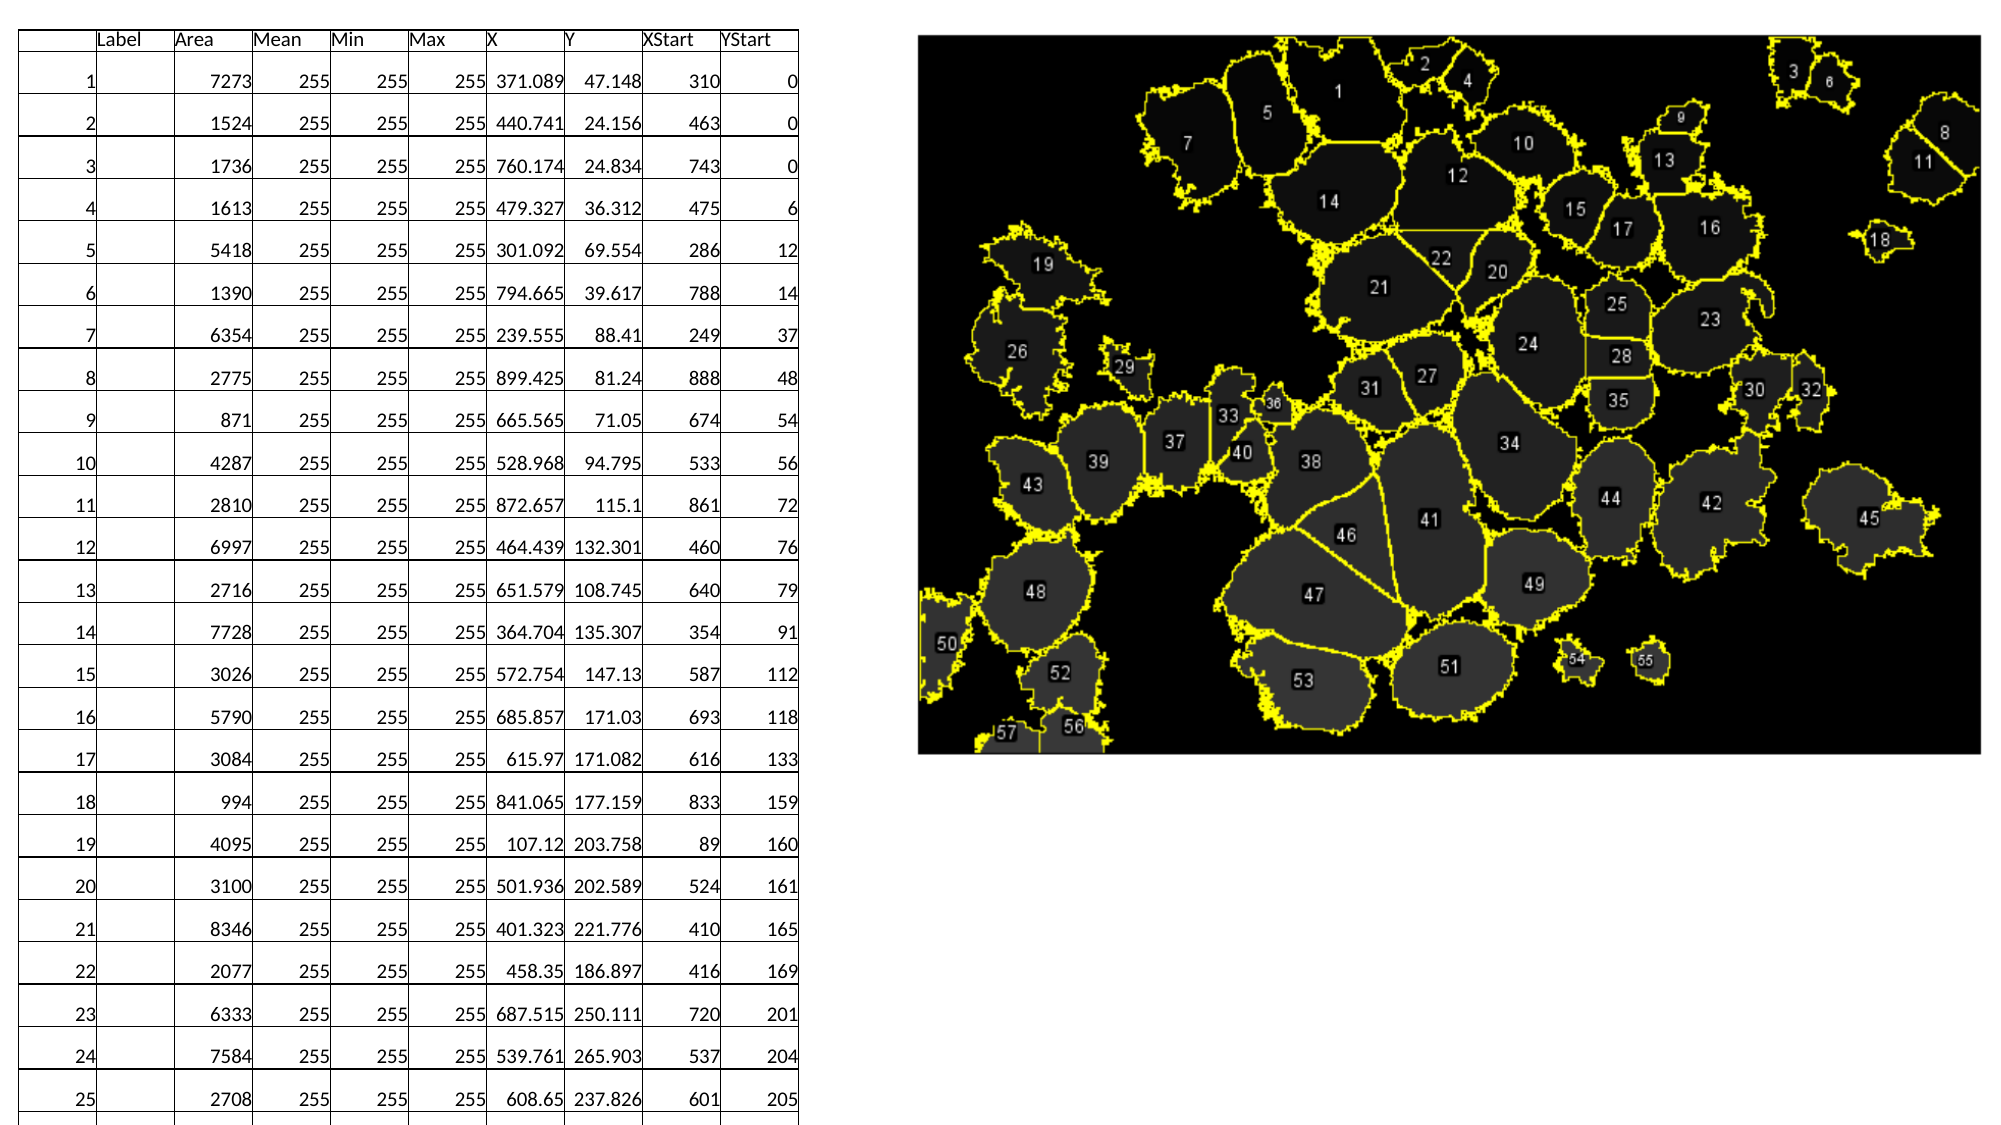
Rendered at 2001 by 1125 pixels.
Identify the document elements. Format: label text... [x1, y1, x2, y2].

table_cell 255 [331, 306, 408, 347]
table_cell 255 [331, 730, 408, 771]
table_cell 91 [721, 603, 798, 644]
table_cell 24 [19, 1027, 96, 1068]
table_cell 255 [331, 688, 408, 729]
table_cell 4095 [175, 815, 252, 856]
table_cell [97, 391, 174, 432]
table_cell 524 [643, 858, 720, 899]
table_cell 255 [331, 94, 408, 135]
table_header Label [97, 31, 174, 51]
table_cell 255 [253, 1027, 330, 1068]
table_cell 255 [253, 985, 330, 1026]
table_cell 237.826 [565, 1070, 642, 1111]
table_cell 255 [253, 858, 330, 899]
table_cell 87.338 [487, 1112, 564, 1125]
table_cell 255 [253, 1070, 330, 1111]
table_cell [97, 52, 174, 93]
table_cell 4287 [175, 433, 252, 475]
table_cell [97, 306, 174, 347]
table_cell 601 [643, 1070, 720, 1111]
table_cell [97, 985, 174, 1026]
table_cell 135.307 [565, 603, 642, 644]
table_cell 788 [643, 264, 720, 305]
table_cell 255 [253, 942, 330, 983]
table_cell 255 [253, 815, 330, 856]
table_cell 2810 [175, 476, 252, 517]
table_cell 255 [331, 900, 408, 941]
table_cell 899.425 [487, 349, 564, 390]
table_cell 255 [253, 603, 330, 644]
table_cell 255 [409, 94, 486, 135]
table_cell 160 [721, 815, 798, 856]
table_cell 1524 [175, 94, 252, 135]
table_cell 7728 [175, 603, 252, 644]
table_cell 255 [331, 815, 408, 856]
table_cell 0 [721, 52, 798, 93]
table_cell 2775 [175, 349, 252, 390]
table_cell 14 [19, 603, 96, 644]
table_cell 255 [409, 858, 486, 899]
table_cell 255 [331, 1112, 408, 1125]
table_cell [97, 942, 174, 983]
table_cell 3 [19, 137, 96, 178]
table_cell 54 [721, 391, 798, 432]
table_cell 255 [253, 221, 330, 263]
table_cell 255 [409, 773, 486, 814]
table_cell 255 [331, 603, 408, 644]
table_cell 255 [331, 518, 408, 559]
table_cell 13 [19, 561, 96, 602]
table_cell 204 [721, 1027, 798, 1068]
table_cell 3100 [175, 858, 252, 899]
table_cell 205 [721, 1070, 798, 1111]
table_cell 108.745 [565, 561, 642, 602]
table_cell 132.301 [565, 518, 642, 559]
table_cell 3026 [175, 645, 252, 687]
table_cell 255 [331, 52, 408, 93]
table_cell 1390 [175, 264, 252, 305]
table_cell 107.12 [487, 815, 564, 856]
table_cell 665.565 [487, 391, 564, 432]
table_cell 147.13 [565, 645, 642, 687]
table_cell 255 [331, 391, 408, 432]
table_cell [97, 518, 174, 559]
table_header Y [565, 31, 642, 51]
table_cell 19 [19, 815, 96, 856]
table_cell 255 [253, 137, 330, 178]
table_cell [97, 858, 174, 899]
table_cell 401.323 [487, 900, 564, 941]
table_cell 81.24 [565, 349, 642, 390]
table_cell 36.312 [565, 179, 642, 220]
table_cell 2716 [175, 561, 252, 602]
table_cell 616 [643, 730, 720, 771]
table_cell 26 [19, 1112, 96, 1125]
table_cell 171.082 [565, 730, 642, 771]
table_cell 12 [721, 221, 798, 263]
table_cell 685.857 [487, 688, 564, 729]
table_cell 255 [409, 391, 486, 432]
table_cell 255 [409, 730, 486, 771]
table_cell 255 [409, 1027, 486, 1068]
table_cell 255 [409, 433, 486, 475]
table_cell 255 [409, 645, 486, 687]
table_cell 255 [331, 1027, 408, 1068]
table_cell 16 [19, 688, 96, 729]
table_cell 171.03 [565, 688, 642, 729]
table_cell 2 [19, 94, 96, 135]
table_header Min [331, 31, 408, 51]
table_cell 5 [19, 221, 96, 263]
table_cell 255 [409, 179, 486, 220]
table_cell 841.065 [487, 773, 564, 814]
table_cell 71.05 [565, 391, 642, 432]
table_cell 587 [643, 645, 720, 687]
table_cell 79 [721, 561, 798, 602]
table_cell 255 [409, 1112, 486, 1125]
table_cell 1 [19, 52, 96, 93]
table_cell 18 [19, 773, 96, 814]
table_cell 464.439 [487, 518, 564, 559]
table_cell 528.968 [487, 433, 564, 475]
table_cell 255 [409, 688, 486, 729]
table_cell 7 [19, 306, 96, 347]
table_cell 12 [19, 518, 96, 559]
table_cell 89 [643, 815, 720, 856]
table_cell 888 [643, 349, 720, 390]
table_cell 460 [643, 518, 720, 559]
table_cell 48 [721, 349, 798, 390]
table_cell 255 [409, 264, 486, 305]
table_cell 218 [721, 1112, 798, 1125]
table_cell 794.665 [487, 264, 564, 305]
table_cell 88.41 [565, 306, 642, 347]
table_cell 255 [409, 561, 486, 602]
table_cell 572.754 [487, 645, 564, 687]
table_cell [97, 730, 174, 771]
table_cell 265.903 [565, 1027, 642, 1068]
table_cell 6030 [175, 1112, 252, 1125]
table_cell [97, 603, 174, 644]
table_cell 255 [409, 476, 486, 517]
table_cell 24.834 [565, 137, 642, 178]
table_cell 6 [721, 179, 798, 220]
table_cell [97, 561, 174, 602]
table_cell 5790 [175, 688, 252, 729]
table_cell 871 [175, 391, 252, 432]
table_cell 3084 [175, 730, 252, 771]
table_cell 9 [19, 391, 96, 432]
table_cell 255 [331, 942, 408, 983]
table_cell 23 [19, 985, 96, 1026]
table_cell 11 [19, 476, 96, 517]
table_cell 2708 [175, 1070, 252, 1111]
table_header Area [175, 31, 252, 51]
table_cell 115.1 [565, 476, 642, 517]
table_cell 640 [643, 561, 720, 602]
table_cell 8346 [175, 900, 252, 941]
table_cell 72 [721, 476, 798, 517]
table_header [19, 31, 96, 51]
table_header XStart [643, 31, 720, 51]
table_cell 255 [409, 1070, 486, 1111]
table_cell 255 [409, 603, 486, 644]
table_cell 310 [643, 52, 720, 93]
table_cell 479.327 [487, 179, 564, 220]
table_cell [97, 137, 174, 178]
table_cell [97, 179, 174, 220]
table_cell 255 [409, 985, 486, 1026]
table_cell 475 [643, 179, 720, 220]
table_cell 161 [721, 858, 798, 899]
table_cell 720 [643, 985, 720, 1026]
table_cell 994 [175, 773, 252, 814]
table_cell [97, 1070, 174, 1111]
table_cell 255 [331, 221, 408, 263]
table_cell 7273 [175, 52, 252, 93]
table_cell 255 [331, 349, 408, 390]
table_cell 371.089 [487, 52, 564, 93]
table_cell 255 [409, 306, 486, 347]
table_cell 255 [253, 645, 330, 687]
table_cell [97, 773, 174, 814]
table_cell 47.148 [565, 52, 642, 93]
table_cell 255 [331, 137, 408, 178]
table_cell 255 [253, 94, 330, 135]
table_cell 255 [253, 179, 330, 220]
table_cell 133 [721, 730, 798, 771]
table_cell 201 [721, 985, 798, 1026]
table_cell 615.97 [487, 730, 564, 771]
table_header Max [409, 31, 486, 51]
picture [917, 29, 1982, 759]
table_cell 458.35 [487, 942, 564, 983]
table_cell 39.617 [565, 264, 642, 305]
table_cell 203.758 [565, 815, 642, 856]
table_cell 255 [253, 476, 330, 517]
table_cell [97, 476, 174, 517]
table_cell 416 [643, 942, 720, 983]
table_cell 255 [253, 900, 330, 941]
table_cell 364.704 [487, 603, 564, 644]
table_header YStart [721, 31, 798, 51]
table_header Mean [253, 31, 330, 51]
table_cell 255 [331, 476, 408, 517]
table_cell [97, 1027, 174, 1068]
table_cell 239.555 [487, 306, 564, 347]
table_cell 22 [19, 942, 96, 983]
table_cell 255 [253, 306, 330, 347]
table_cell 249 [643, 306, 720, 347]
table_cell 274.793 [565, 1112, 642, 1125]
table_cell 354 [643, 603, 720, 644]
table_cell 250.111 [565, 985, 642, 1026]
table_cell 6333 [175, 985, 252, 1026]
table_cell 255 [331, 264, 408, 305]
table_cell [97, 264, 174, 305]
table_cell 255 [253, 264, 330, 305]
table_cell 25 [19, 1070, 96, 1111]
table_cell [97, 433, 174, 475]
table_cell 861 [643, 476, 720, 517]
table_cell 255 [409, 942, 486, 983]
table_cell 674 [643, 391, 720, 432]
table_cell 255 [331, 433, 408, 475]
table_cell 463 [643, 94, 720, 135]
table_cell 94.795 [565, 433, 642, 475]
table_cell 165 [721, 900, 798, 941]
table_cell 255 [253, 391, 330, 432]
table_cell 255 [331, 645, 408, 687]
table_cell 833 [643, 773, 720, 814]
table_cell 221.776 [565, 900, 642, 941]
table_cell 7584 [175, 1027, 252, 1068]
table_cell 70 [643, 1112, 720, 1125]
table_cell 533 [643, 433, 720, 475]
table_cell 2077 [175, 942, 252, 983]
table_cell 6 [19, 264, 96, 305]
table_cell [97, 221, 174, 263]
table_cell [97, 1112, 174, 1125]
table_cell 255 [253, 1112, 330, 1125]
table_cell [97, 349, 174, 390]
table_cell 10 [19, 433, 96, 475]
table_cell 872.657 [487, 476, 564, 517]
table_cell 118 [721, 688, 798, 729]
table_cell 255 [409, 815, 486, 856]
table_cell 255 [331, 985, 408, 1026]
table_cell 20 [19, 858, 96, 899]
table_cell 693 [643, 688, 720, 729]
table_cell 743 [643, 137, 720, 178]
table_cell 255 [253, 730, 330, 771]
table_cell 112 [721, 645, 798, 687]
table_cell [97, 900, 174, 941]
table_cell 410 [643, 900, 720, 941]
table_cell [97, 645, 174, 687]
table_cell 537 [643, 1027, 720, 1068]
table_cell 539.761 [487, 1027, 564, 1068]
table_cell 255 [331, 1070, 408, 1111]
table_cell 37 [721, 306, 798, 347]
table_cell 255 [331, 179, 408, 220]
table_cell 255 [331, 858, 408, 899]
table_cell 186.897 [565, 942, 642, 983]
table_cell 255 [253, 773, 330, 814]
table_cell 21 [19, 900, 96, 941]
table_cell 255 [253, 52, 330, 93]
table_cell 651.579 [487, 561, 564, 602]
table_cell 8 [19, 349, 96, 390]
table_cell 608.65 [487, 1070, 564, 1111]
table_cell 14 [721, 264, 798, 305]
table_cell 169 [721, 942, 798, 983]
table_cell 501.936 [487, 858, 564, 899]
table_cell 0 [721, 137, 798, 178]
table_cell 177.159 [565, 773, 642, 814]
table_cell 4 [19, 179, 96, 220]
table_cell 69.554 [565, 221, 642, 263]
table_cell 76 [721, 518, 798, 559]
table_cell 6354 [175, 306, 252, 347]
table_cell 255 [253, 433, 330, 475]
table_cell 159 [721, 773, 798, 814]
table_cell 687.515 [487, 985, 564, 1026]
table_header X [487, 31, 564, 51]
table_cell 0 [721, 94, 798, 135]
table_cell 255 [409, 349, 486, 390]
table_cell [97, 688, 174, 729]
table_cell 24.156 [565, 94, 642, 135]
table_cell 255 [409, 518, 486, 559]
table_cell 202.589 [565, 858, 642, 899]
table_cell 56 [721, 433, 798, 475]
table_cell 255 [409, 52, 486, 93]
table_cell 6997 [175, 518, 252, 559]
table_cell 255 [409, 221, 486, 263]
table_cell 301.092 [487, 221, 564, 263]
table_cell 5418 [175, 221, 252, 263]
table_cell 255 [253, 349, 330, 390]
table_cell 17 [19, 730, 96, 771]
table_cell 255 [331, 773, 408, 814]
table_cell 1736 [175, 137, 252, 178]
table_cell 440.741 [487, 94, 564, 135]
table_cell 255 [409, 900, 486, 941]
table_cell 255 [331, 561, 408, 602]
table_cell [97, 94, 174, 135]
table_cell 15 [19, 645, 96, 687]
table_cell [97, 815, 174, 856]
table_cell 1613 [175, 179, 252, 220]
table_cell 760.174 [487, 137, 564, 178]
table_cell 255 [409, 137, 486, 178]
table_cell 255 [253, 518, 330, 559]
table_cell 255 [253, 561, 330, 602]
table_cell 255 [253, 688, 330, 729]
table_cell 286 [643, 221, 720, 263]
